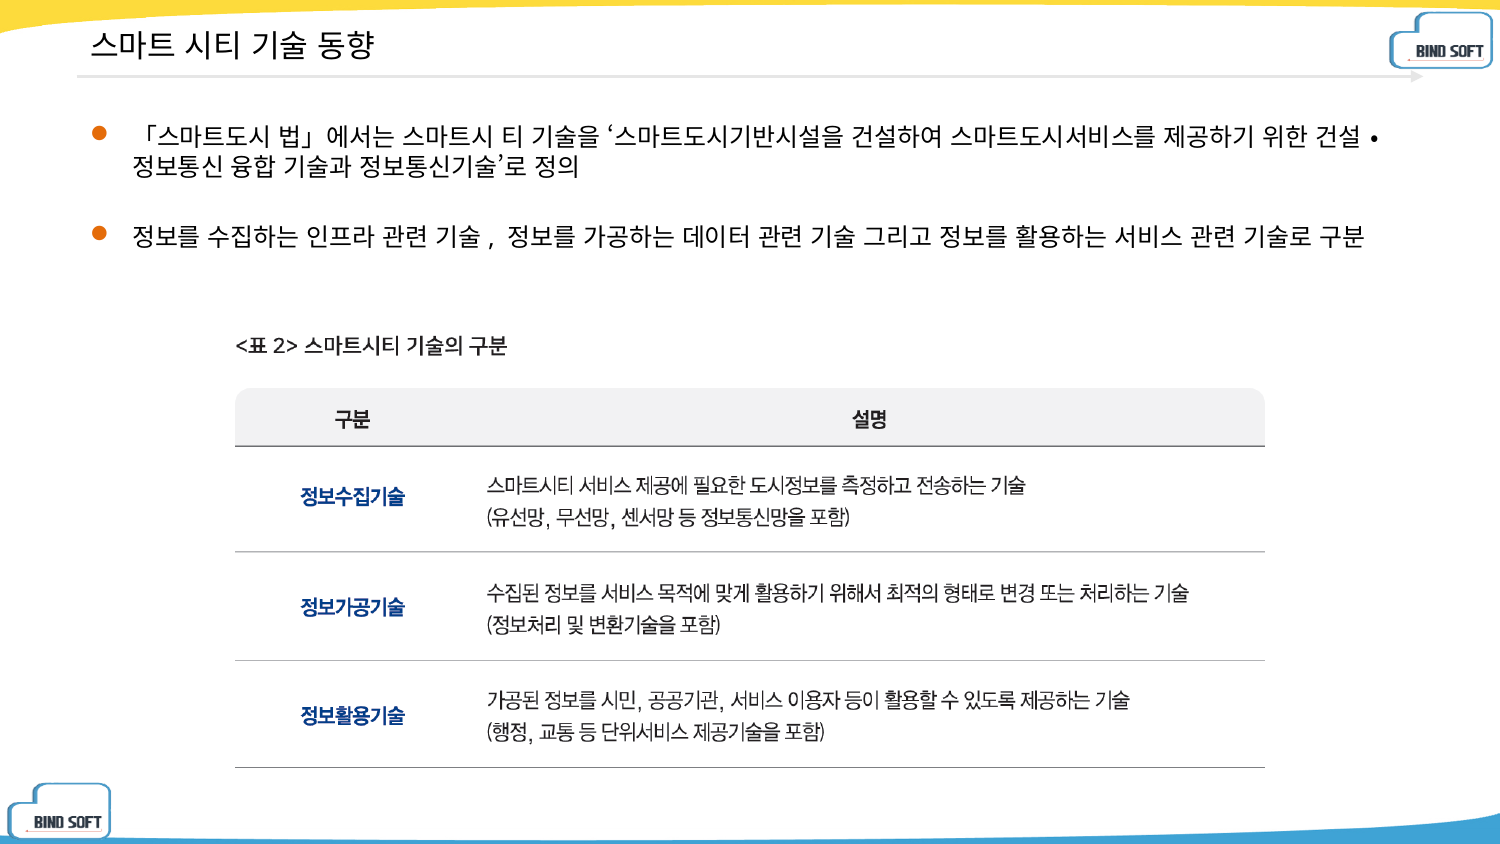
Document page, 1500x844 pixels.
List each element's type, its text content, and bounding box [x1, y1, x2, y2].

picture [0, 0, 1500, 72]
picture [224, 321, 1276, 779]
title 스마트 시티 기술 동향 [75, 8, 1425, 81]
list 「스마트도시 법」에서는 스마트시 티 기술을 ‘스마트도시기반시설을 건설하여 스마트도시서비스를 제공하기 위한 건설 • 정보통신 융합 기술과 정보통신기술’로 정의 정보를 수집하는 인프라 관련 기술, 정보를 가공하는 데이터 관련 기술 그리고 정보를 활용하는 서비스 관련 기술로 구분 [75, 114, 1425, 791]
picture [0, 752, 1500, 844]
